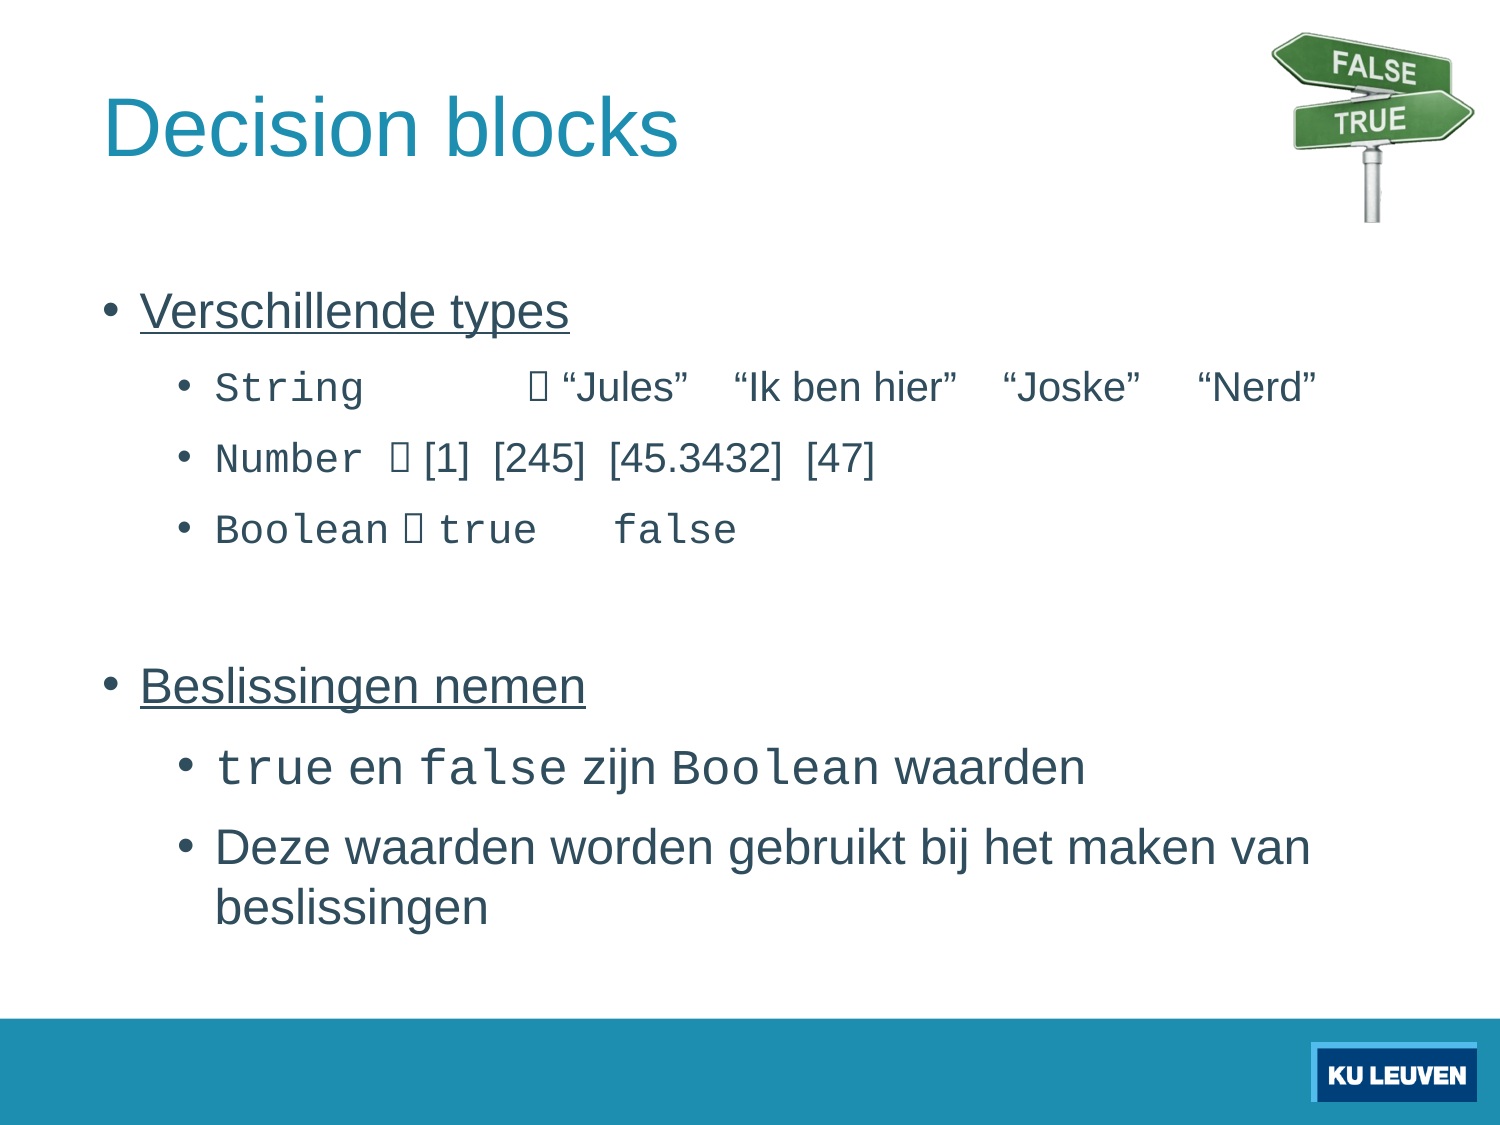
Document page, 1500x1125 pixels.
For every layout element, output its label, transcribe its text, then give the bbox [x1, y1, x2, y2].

list Verschillende types String  “Jules” “Ik ben hier” “Joske” “Nerd” Number  [1] [245] [45.3432] [47] Boolean  true false Beslissingen nemen true en false zijn Boolean waarden Deze waarden worden gebruikt bij het maken van beslissingen [94, 271, 1406, 993]
picture [1311, 1042, 1477, 1102]
picture [1270, 20, 1475, 225]
title Decision blocks [93, 34, 1270, 225]
